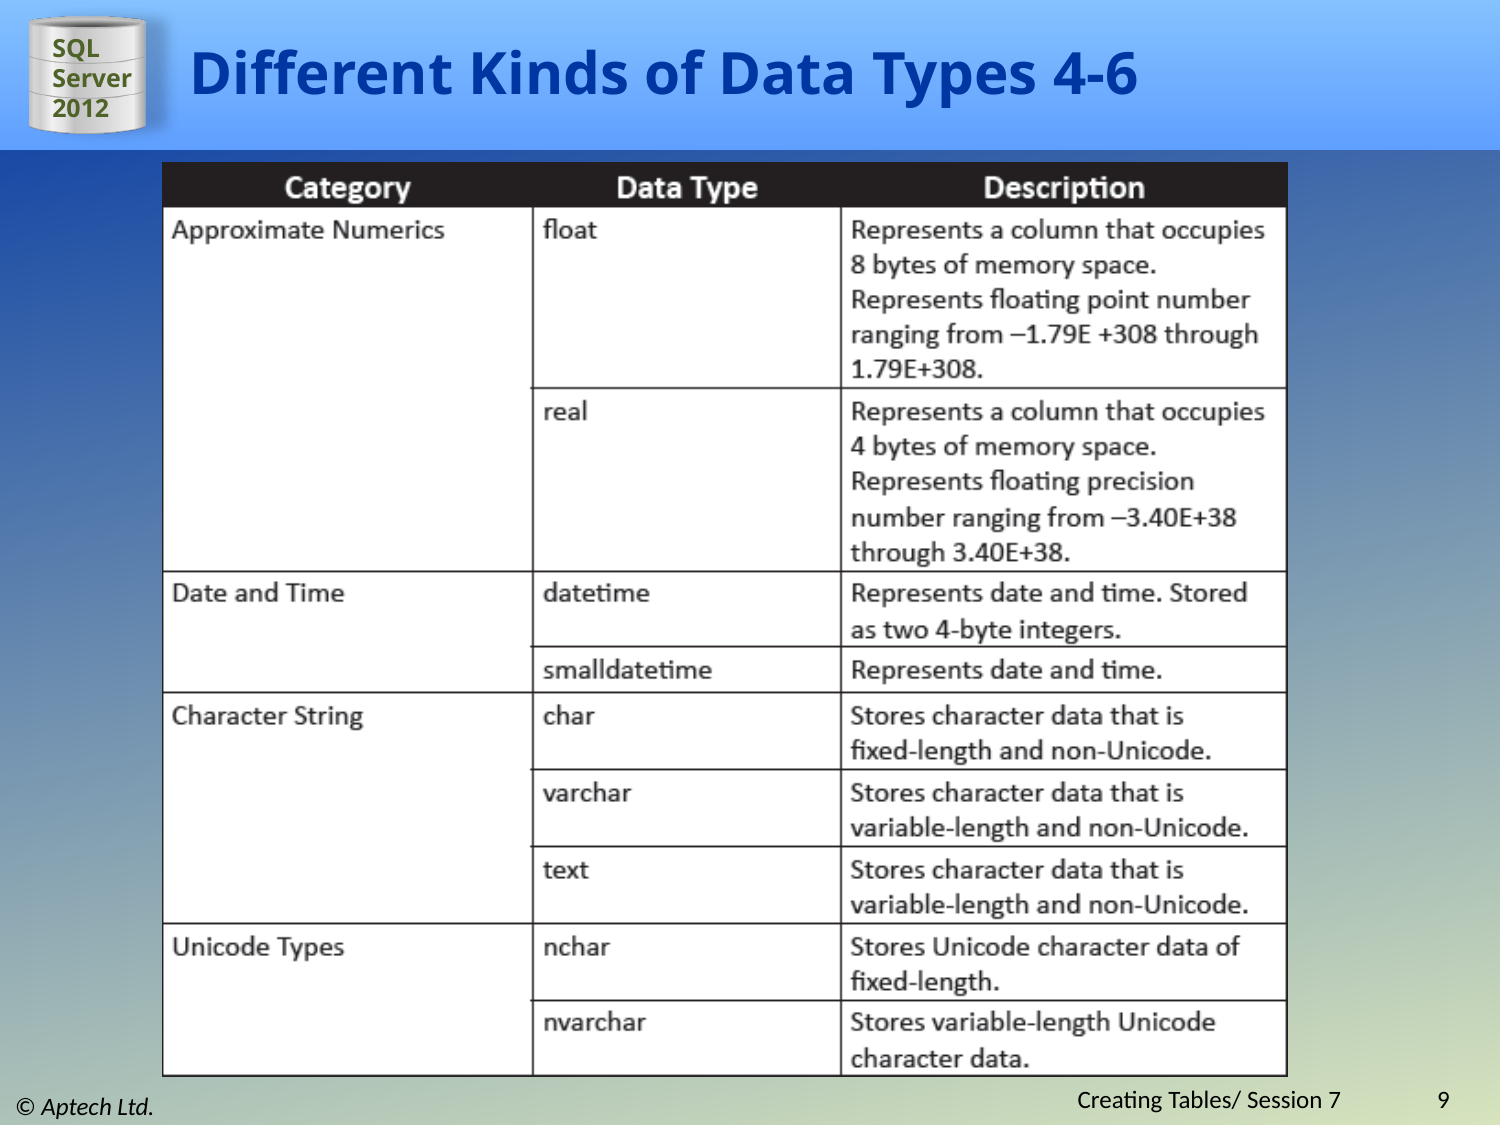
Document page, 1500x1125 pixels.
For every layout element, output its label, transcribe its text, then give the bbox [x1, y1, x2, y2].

picture [24, 0, 150, 150]
picture [162, 162, 1288, 1077]
footer Creating Tables/ Session 7 [375, 1084, 1363, 1113]
slide_number 9 [1363, 1084, 1465, 1113]
title Different Kinds of Data Types 4-6 [174, 37, 1426, 106]
